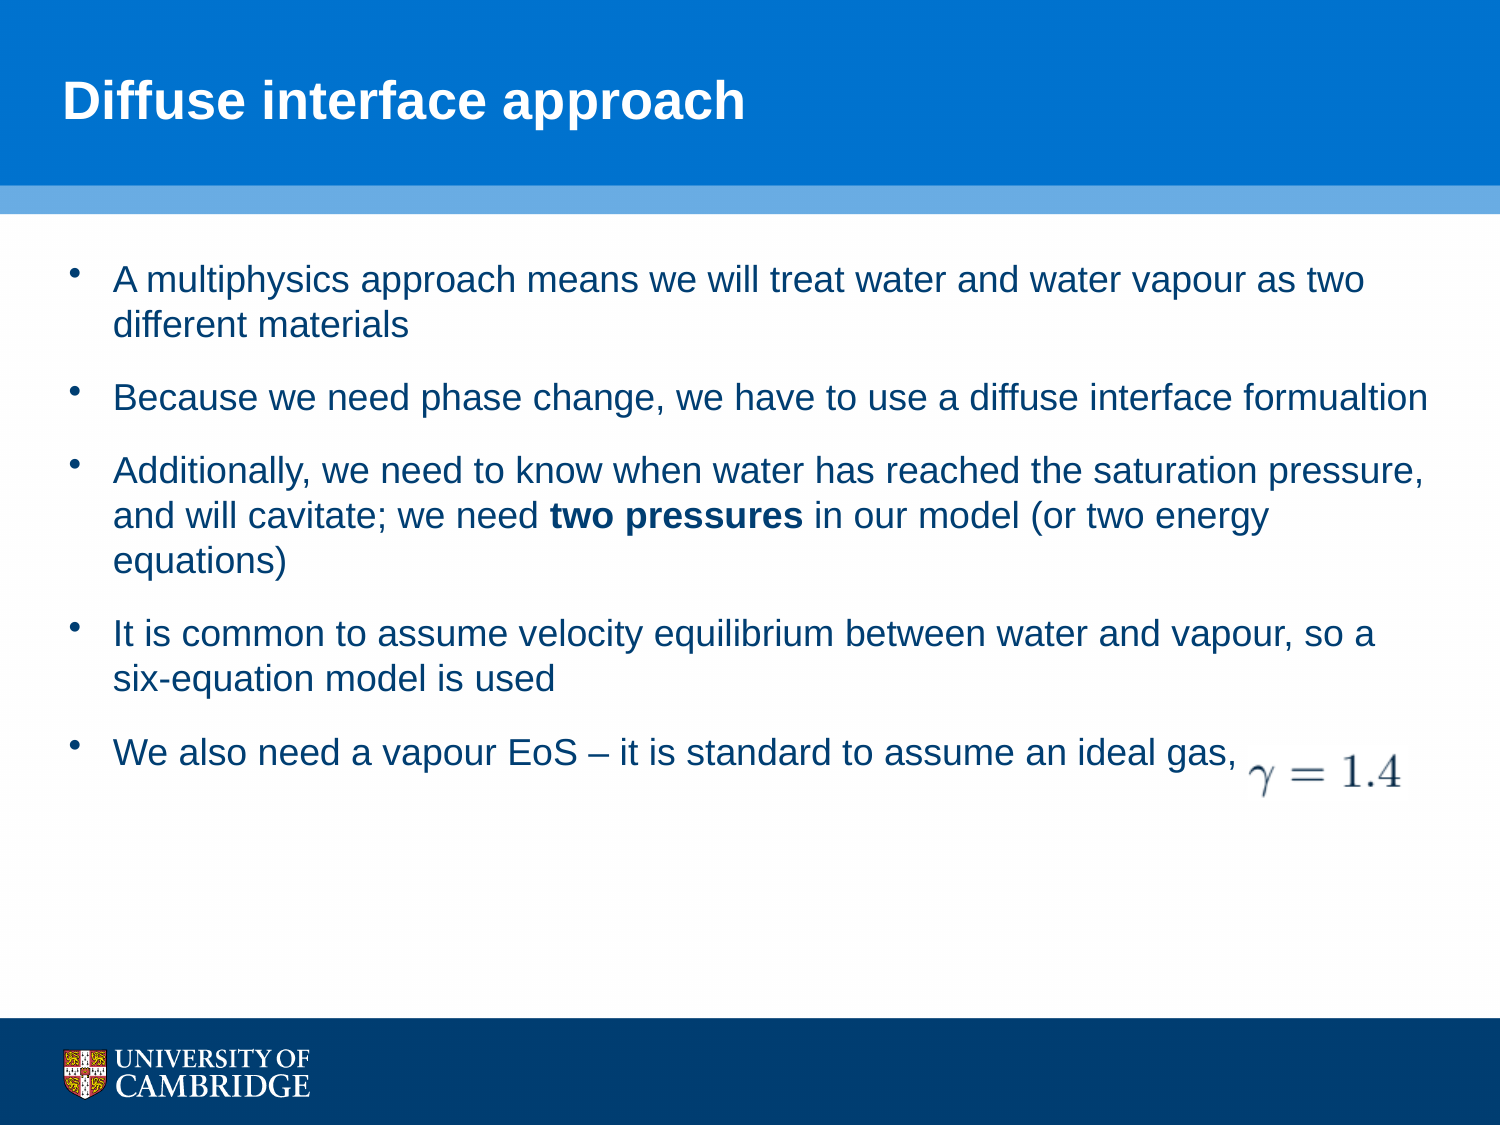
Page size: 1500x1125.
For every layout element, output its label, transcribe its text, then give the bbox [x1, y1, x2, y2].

list A multiphysics approach means we will treat water and water vapour as two different materials Because we need phase change, we have to use a diffuse interface formualtion Additionally, we need to know when water has reached the saturation pressure, and will cavitate; we need two pressures in our model (or two energy equations) It is common to assume velocity equilibrium between water and vapour, so a six-equation model is used We also need a vapour EoS – it is standard to assume an ideal gas, [68, 254, 1443, 526]
picture [0, 0, 1500, 1125]
title Diffuse interface approach [63, 65, 1437, 135]
